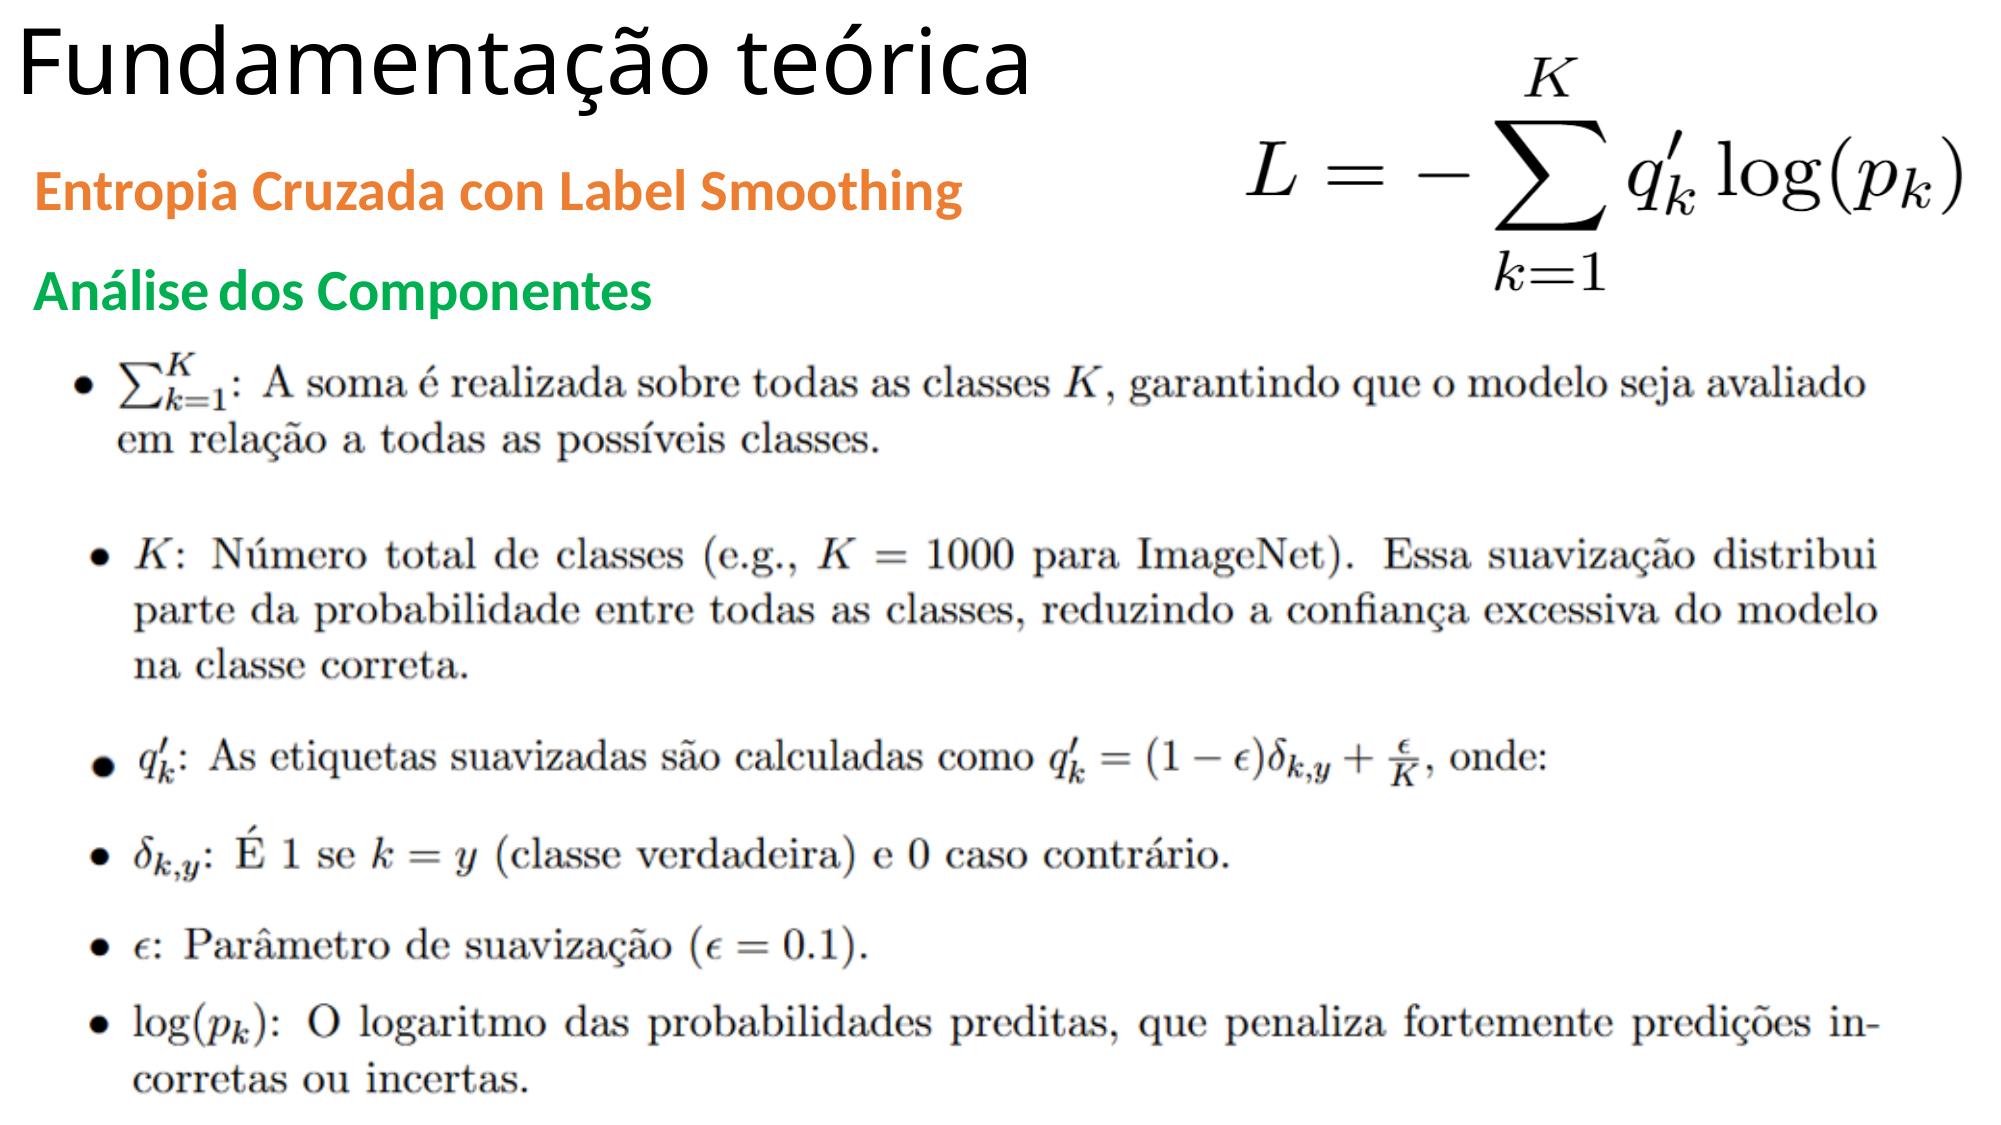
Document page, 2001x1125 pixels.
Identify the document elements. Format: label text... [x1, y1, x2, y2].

list Entropia Cruzada con Label Smoothing [19, 152, 1241, 261]
picture [1241, 21, 2000, 328]
picture [19, 330, 1951, 1104]
text_box Análise dos Componentes [19, 244, 1041, 330]
title Fundamentação teórica [0, 0, 1713, 130]
